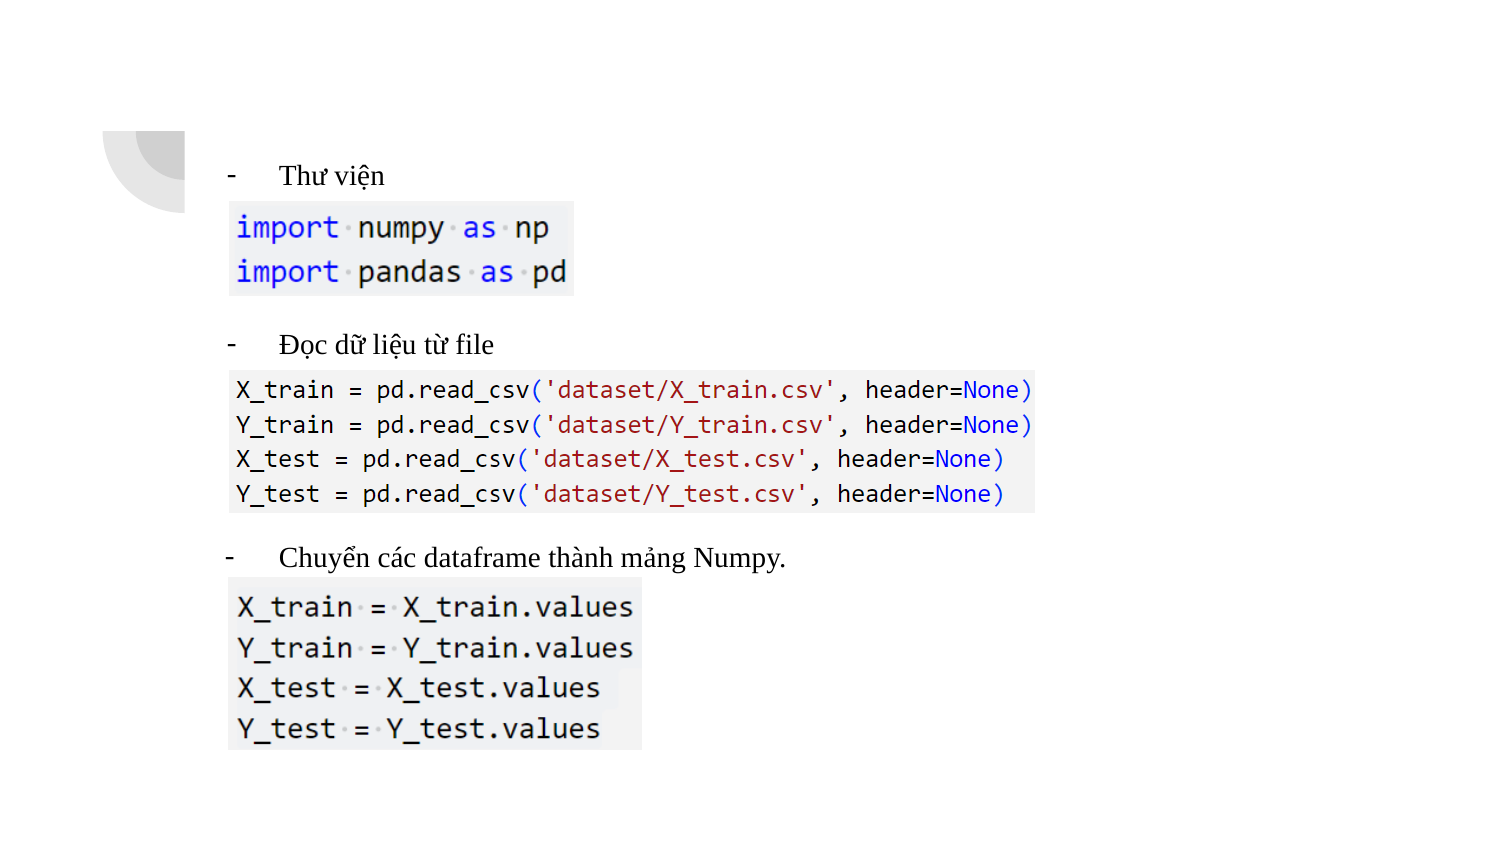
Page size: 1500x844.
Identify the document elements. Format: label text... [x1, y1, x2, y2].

picture [228, 577, 642, 750]
text_box Chuyển các dataframe thành mảng Numpy. [188, 517, 820, 589]
picture [229, 370, 1035, 514]
picture [229, 201, 574, 296]
text_box Đọc dữ liệu từ file [188, 305, 681, 376]
text_box Thư viện [188, 136, 681, 207]
